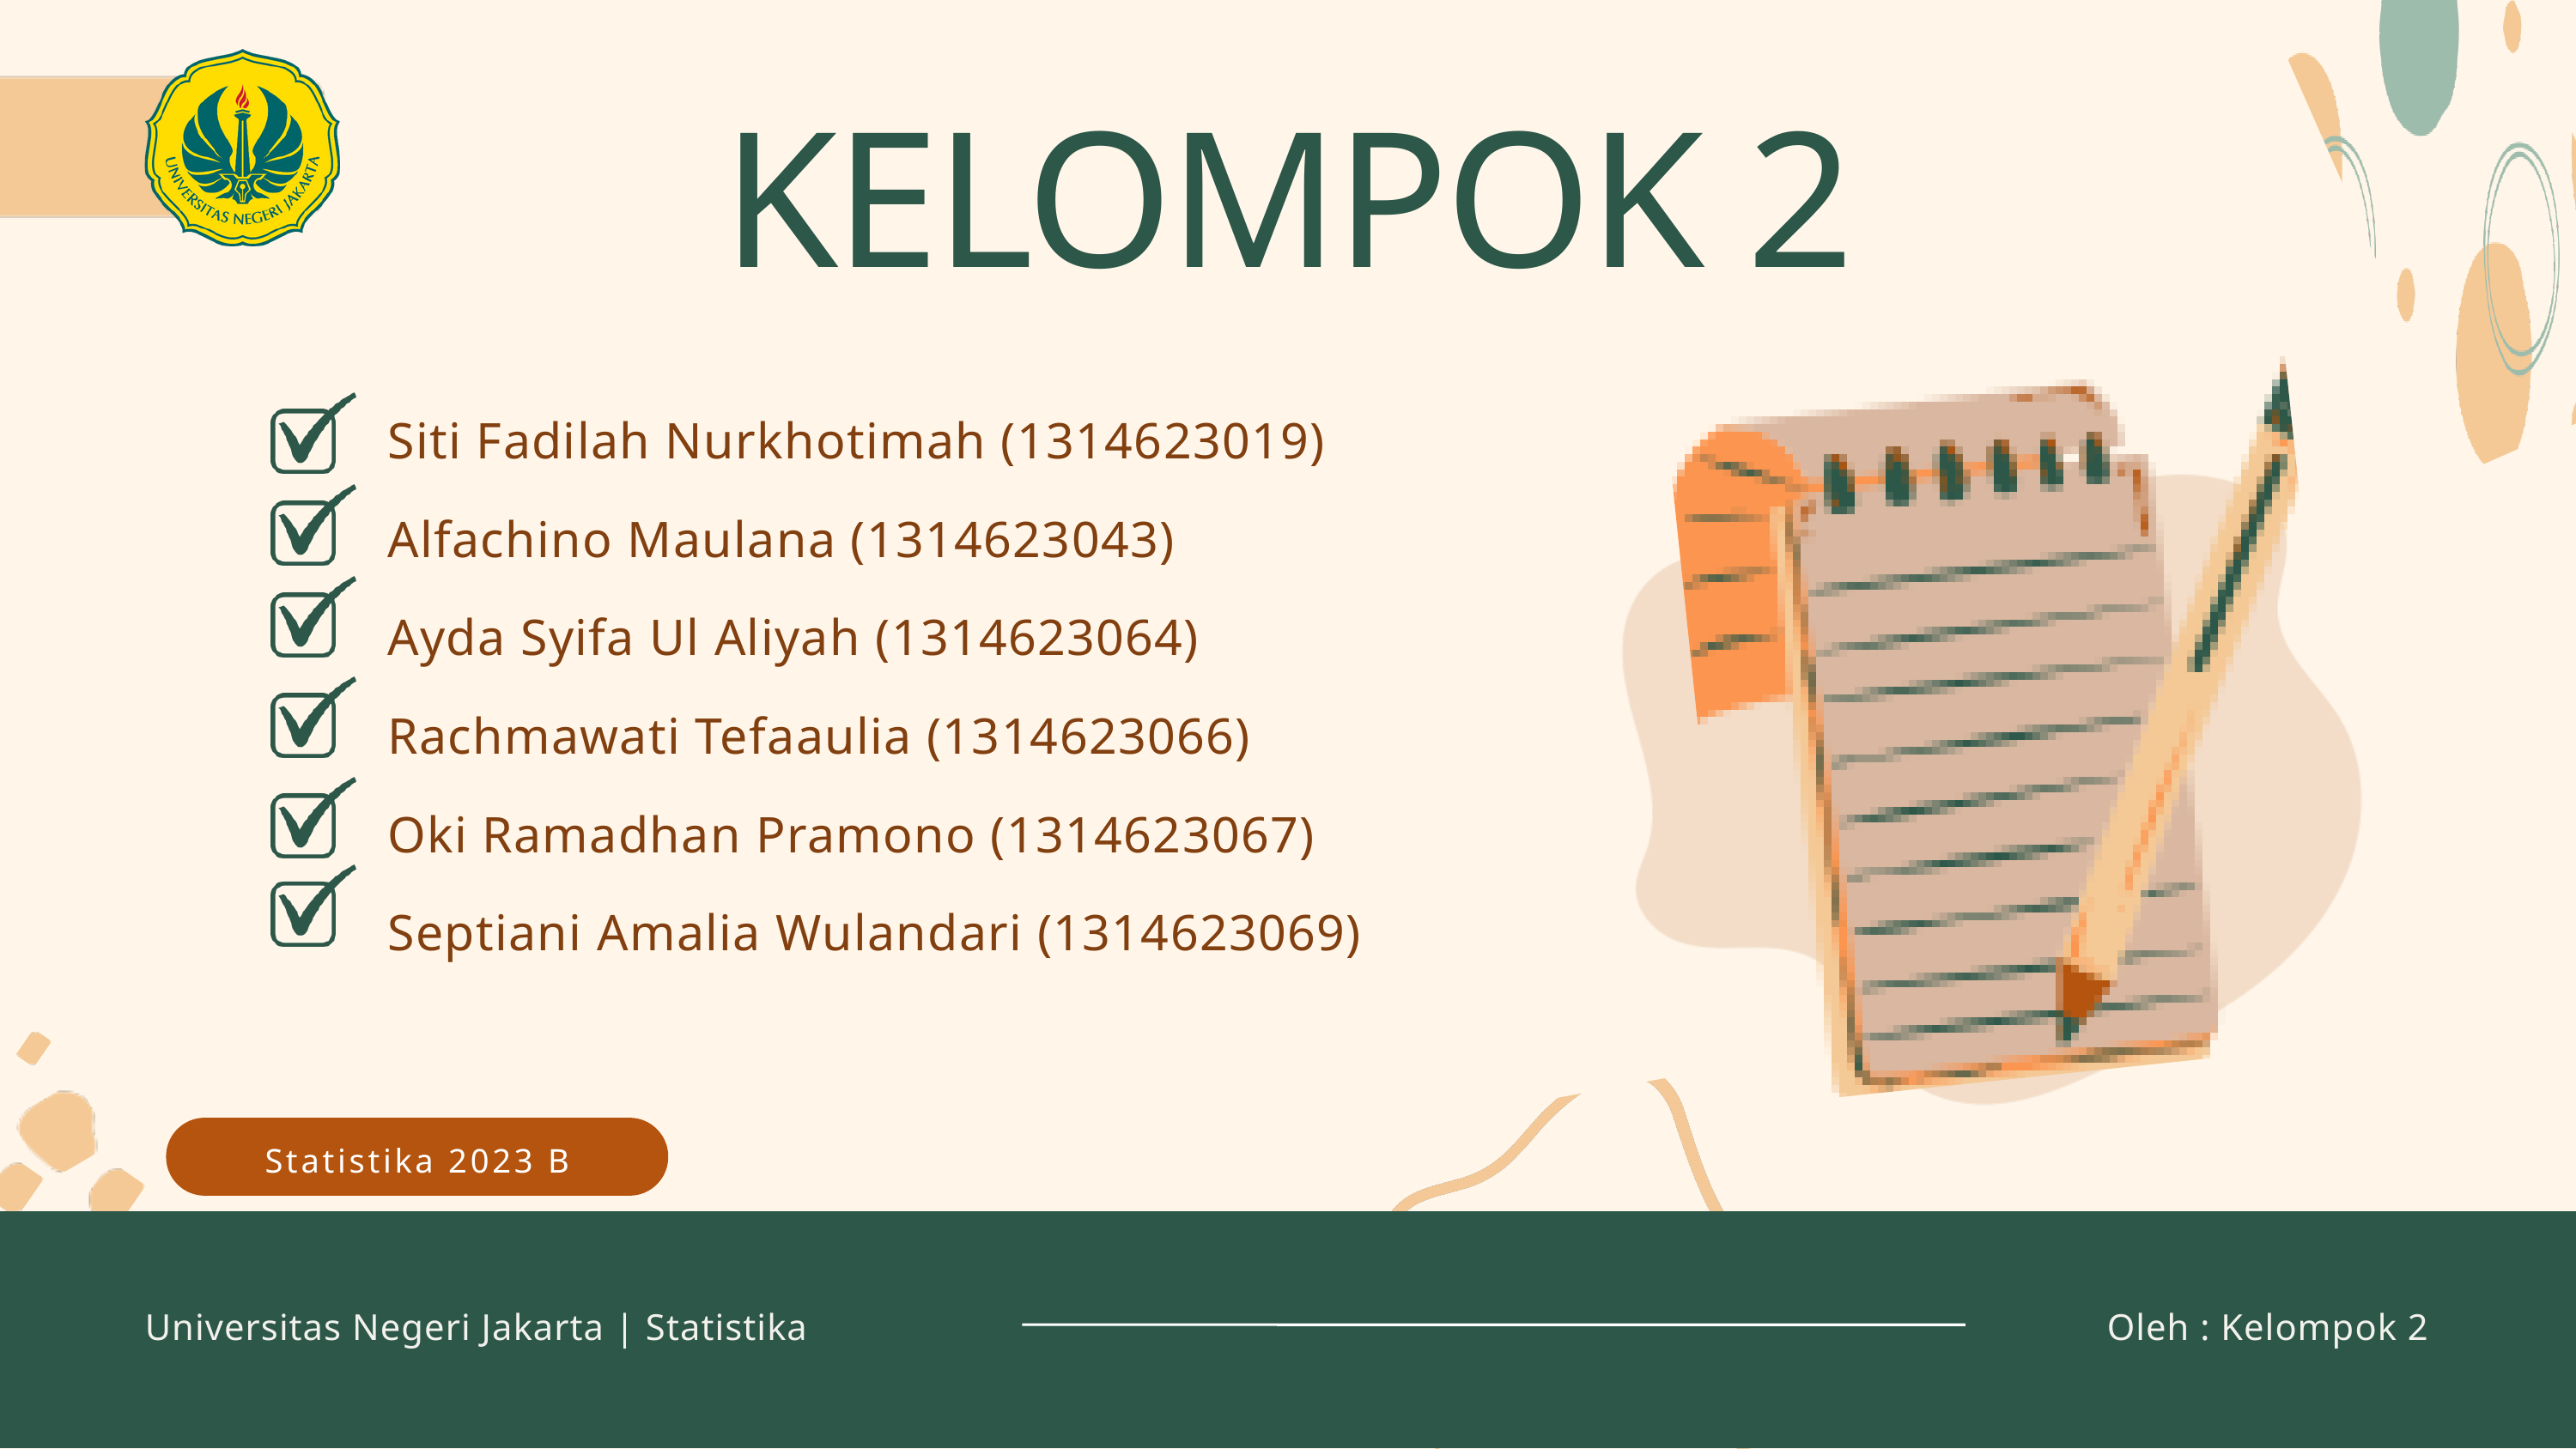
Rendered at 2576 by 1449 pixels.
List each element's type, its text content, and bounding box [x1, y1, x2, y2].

text_box [270, 777, 356, 858]
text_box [166, 1117, 669, 1197]
text_box [270, 392, 356, 474]
text_box KELOMPOK 2 [162, 134, 2396, 306]
text_box [270, 676, 356, 758]
text_box [1743, 470, 2368, 1108]
text_box [270, 576, 356, 658]
text_box [144, 49, 340, 246]
text_box [1376, 1087, 1770, 1208]
text_box [1614, 470, 1738, 1108]
text_box [270, 864, 356, 947]
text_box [0, 1028, 146, 1208]
text_box [0, 58, 144, 238]
text_box [2266, 0, 2576, 471]
text_box [1662, 320, 2358, 1108]
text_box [0, 1210, 2576, 1449]
text_box [270, 484, 356, 566]
text_box Siti Fadilah Nurkhotimah (1314623019) Alfachino Maulana (1314623043) Ayda Syifa Ul Aliyah (1314623064) Rachmawati Tefaaulia (1314623066) Oki Ramadhan Pramono (1314623067) Septiani Amalia Wulandari (1314623069) [387, 420, 1564, 961]
